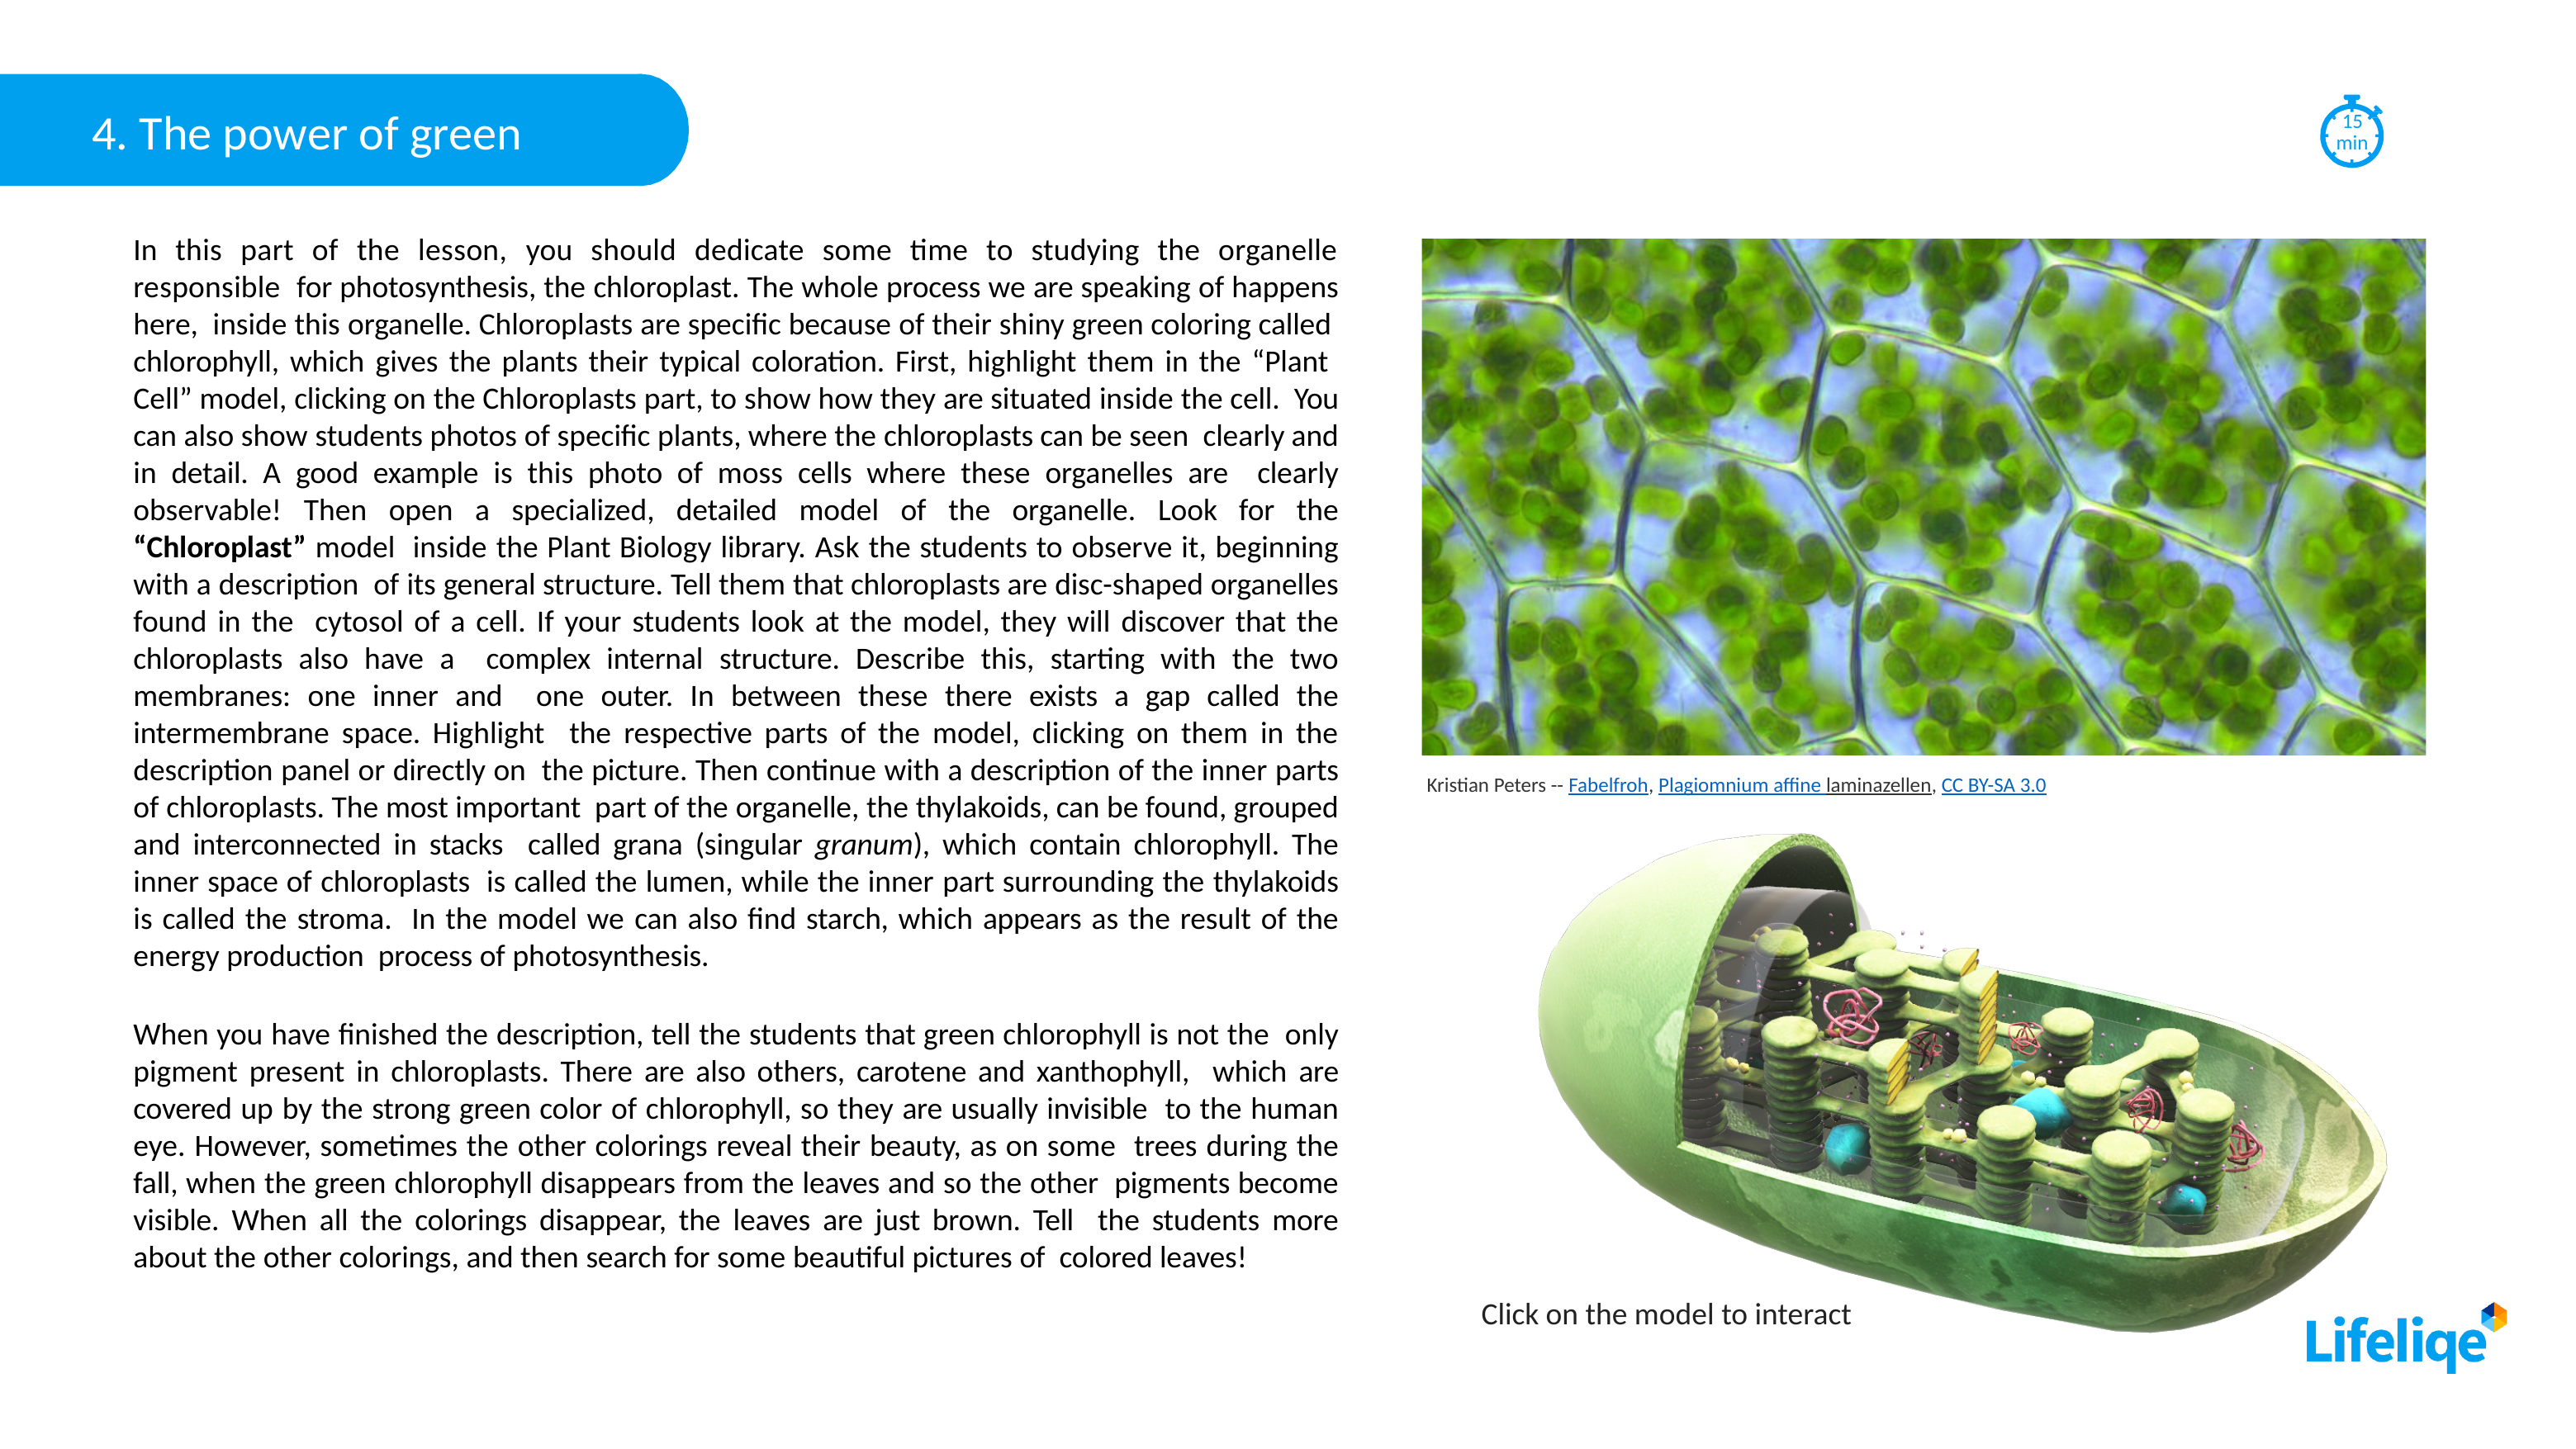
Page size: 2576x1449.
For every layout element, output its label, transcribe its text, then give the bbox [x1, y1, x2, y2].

text_box [1421, 239, 2427, 755]
text_box Click on the model to interact [1468, 1287, 1865, 1338]
picture [1477, 807, 2517, 1405]
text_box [0, 73, 690, 187]
text_box In this part of the lesson, you should dedicate some time to studying the organelle responsible for photosynthesis, the chloroplast. The whole process we are speaking of happens here, inside this organelle. Chloroplasts are specific because of their shiny green coloring called chlorophyll, which gives the plants their typical coloration. First, highlight them in the “Plant Cell” model, clicking on the Chloroplasts part, to show how they are situated inside the cell. You can also show students photos of specific plants, where the chloroplasts can be seen clearly and in detail. A good example is this photo of moss cells where these organelles are clearly observable! Then open a specialized, detailed model of the organelle. Look for the “Chloroplast” model inside the Plant Biology library. Ask the students to observe it, beginning with a description of its general structure. Tell them that chloroplasts are disc-shaped organelles found in the cytosol of a cell. If your students look at the model, they will discover that the chloroplasts also have a complex internal structure. Describe this, starting with the two membranes: one inner and one outer. In between these there exists a gap called the intermembrane space. Highlight the respective parts of the model, clicking on them in the description panel or directly on the picture. Then continue with a description of the inner parts of chloroplasts. The most important part of the organelle, the thylakoids, can be found, grouped and interconnected in stacks called grana (singular granum), which contain chlorophyll. The inner space of chloroplasts is called the lumen, while the inner part surrounding the thylakoids is called the stroma. In the model we can also find starch, which appears as the result of the energy production process of photosynthesis. When you have finished the description, tell the students that green chlorophyll is not the only pigment present in chloroplasts. There are also others, carotene and xanthophyll, which are covered up by the strong green color of chlorophyll, so they are usually invisible to the human eye. However, sometimes the other colorings reveal their beauty, as on some trees during the fall, when the green chlorophyll disappears from the leaves and so the other pigments become visible. When all the colorings disappear, the leaves are just brown. Tell the students more about the other colorings, and then search for some beautiful pictures of colored leaves! [131, 229, 1340, 1391]
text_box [2320, 94, 2384, 168]
text_box Kristian Peters -- Fabelfroh, Plagiomnium affine laminazellen, CC BY-SA 3.0 [1414, 765, 2576, 803]
